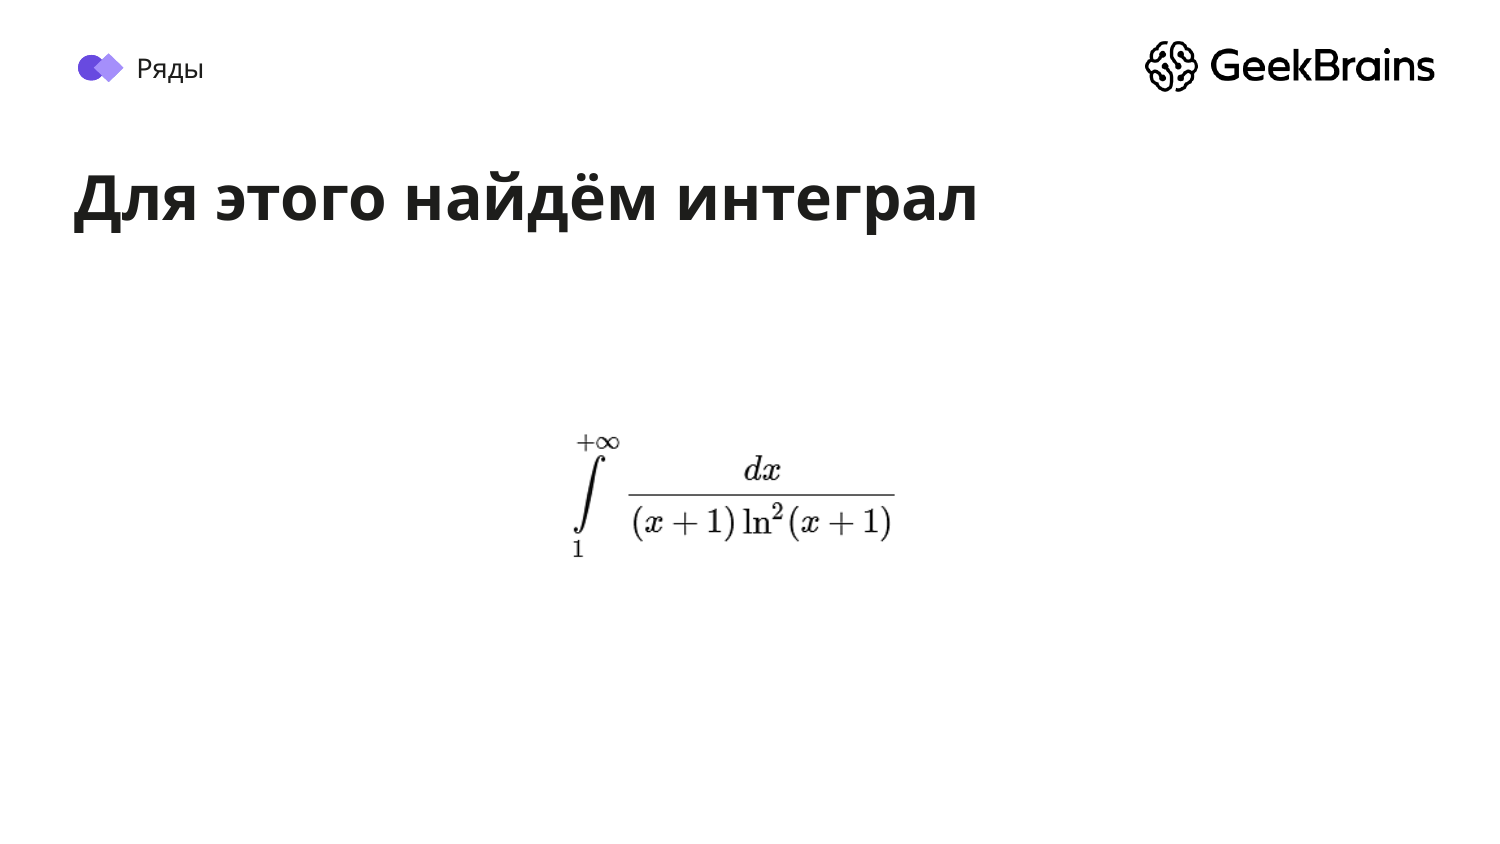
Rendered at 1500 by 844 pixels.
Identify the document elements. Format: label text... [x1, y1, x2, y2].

title Для этого найдём интеграл [74, 168, 1435, 243]
text_box [78, 54, 102, 81]
text_box [93, 53, 124, 82]
picture [565, 402, 913, 574]
title Ряды [134, 39, 812, 83]
picture [1145, 39, 1435, 93]
